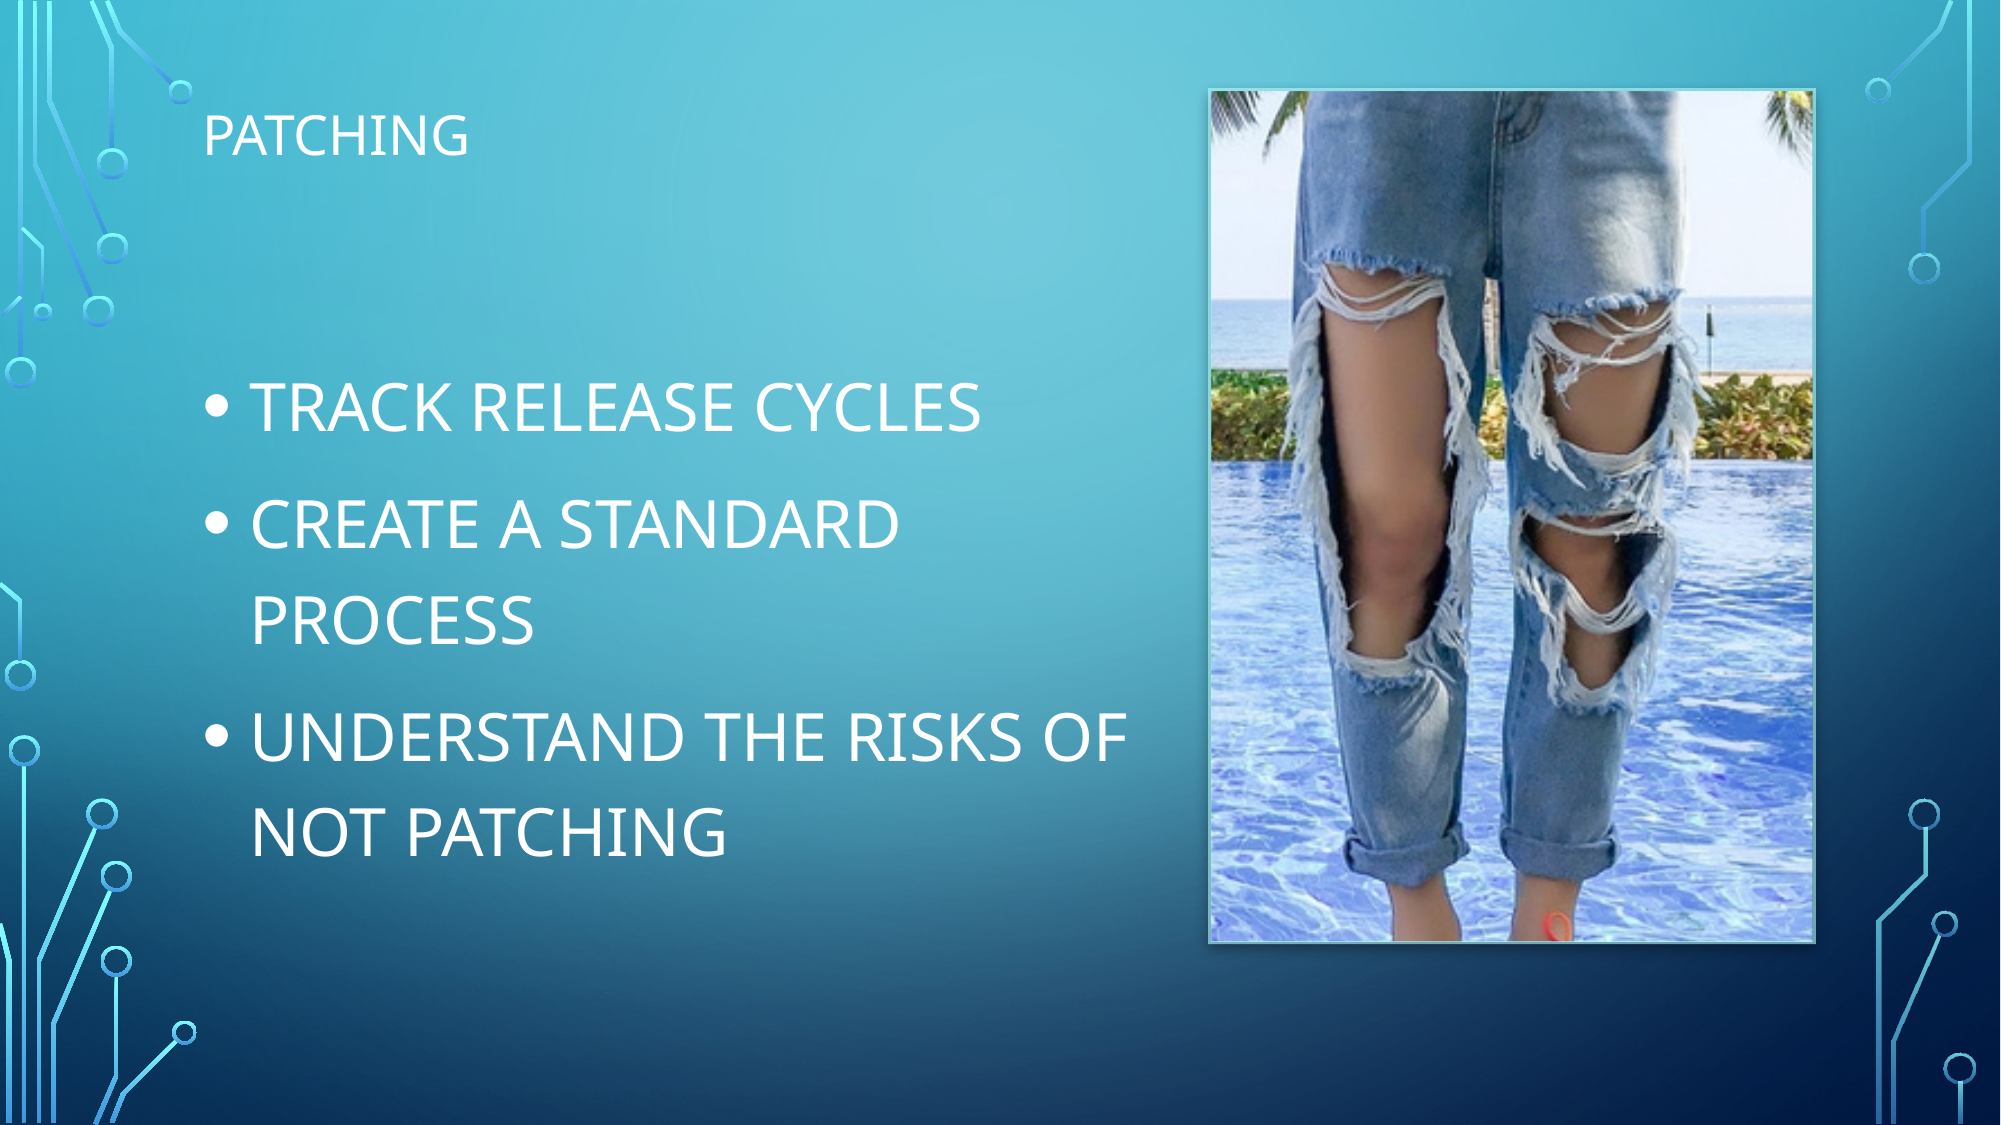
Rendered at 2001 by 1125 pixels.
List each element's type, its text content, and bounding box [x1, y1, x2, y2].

title patching [187, 99, 1161, 175]
picture [1210, 90, 1813, 942]
list track release cycles Create a Standard process Understand the risks of not patching [187, 341, 1161, 784]
